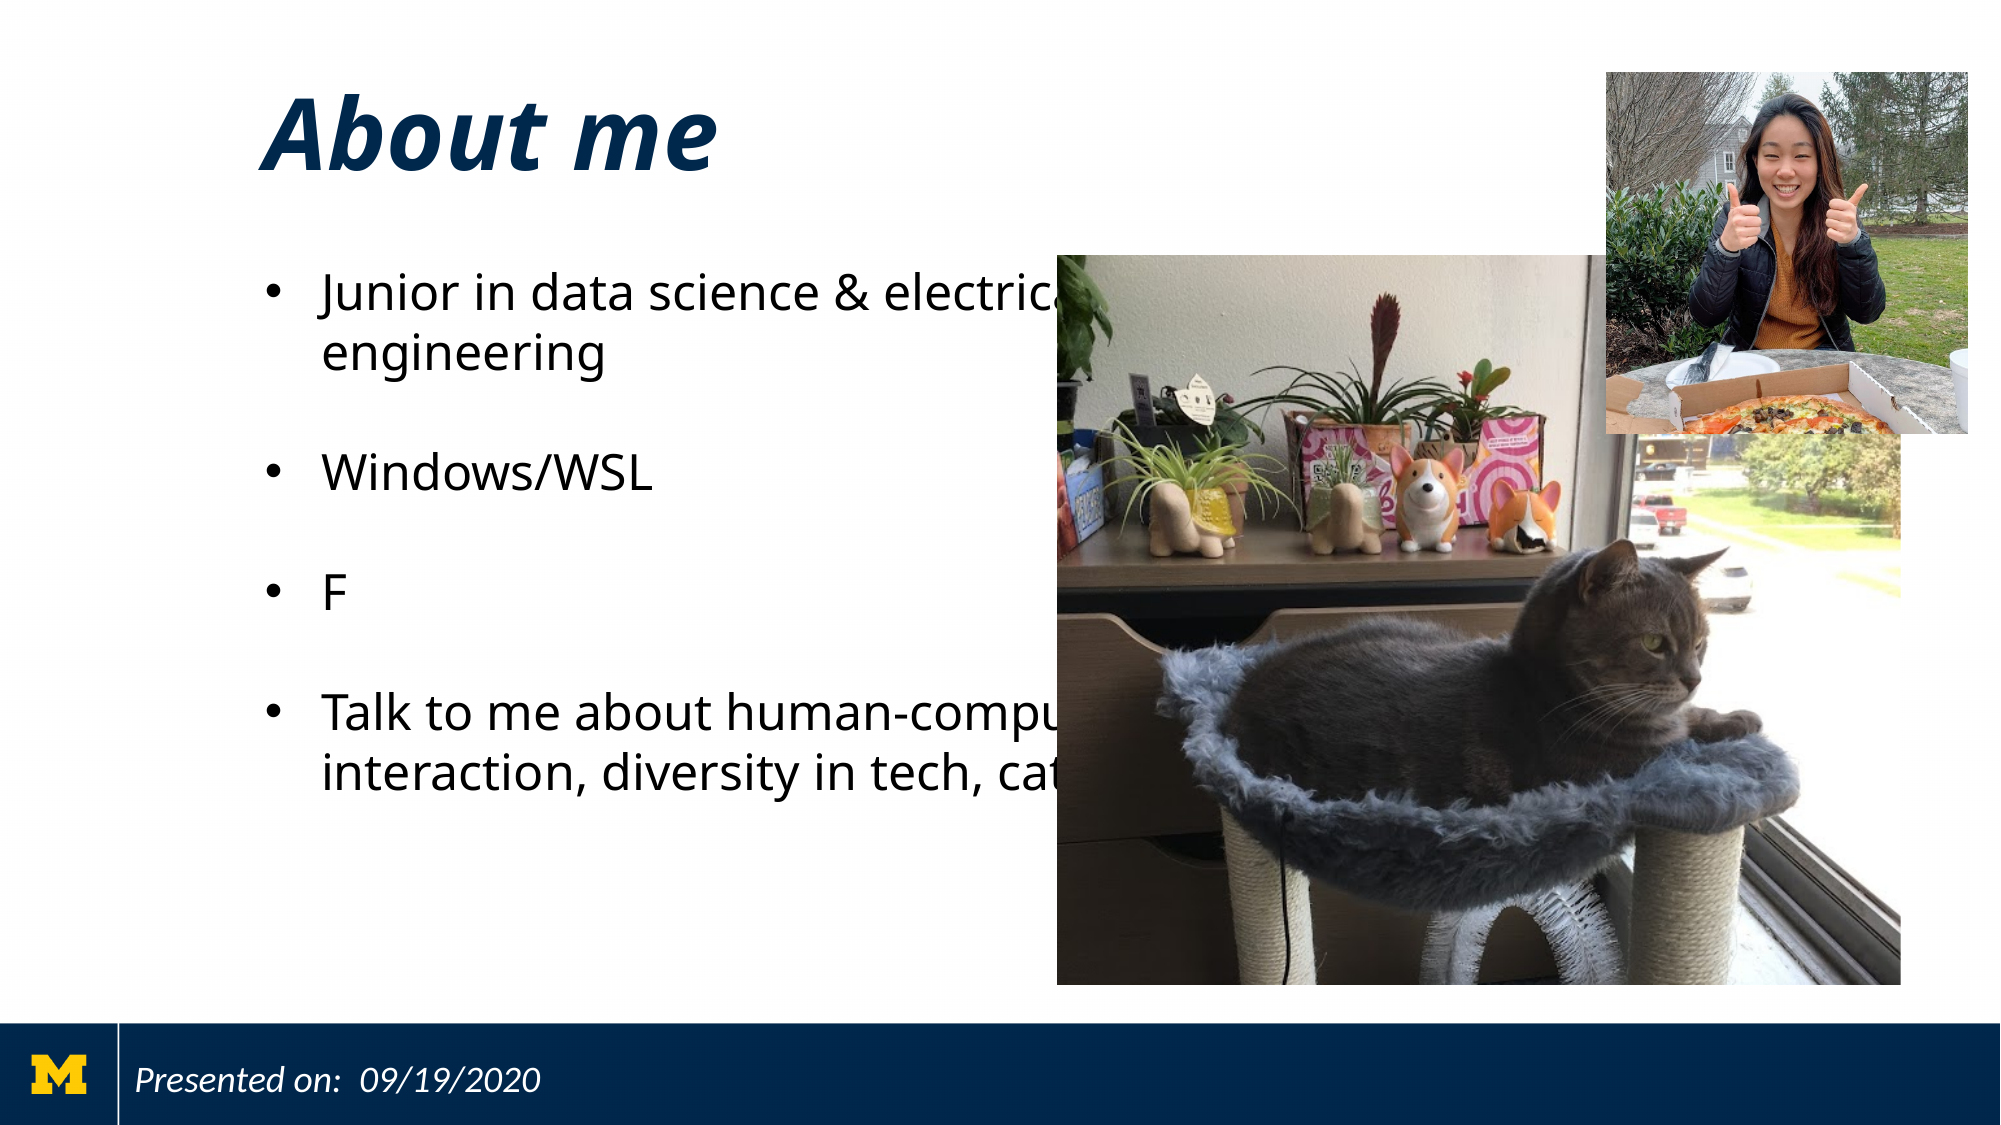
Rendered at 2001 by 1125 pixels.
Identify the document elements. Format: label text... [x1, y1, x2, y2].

title About me [249, 58, 1750, 200]
text_box Presented on: 09/19/2020 [119, 1047, 750, 1108]
subtitle Junior in data science & electrical engineering Windows/WSL F Talk to me about human-computer interaction, diversity in tech, cats, [249, 252, 1750, 1007]
picture [0, 0, 2000, 1125]
